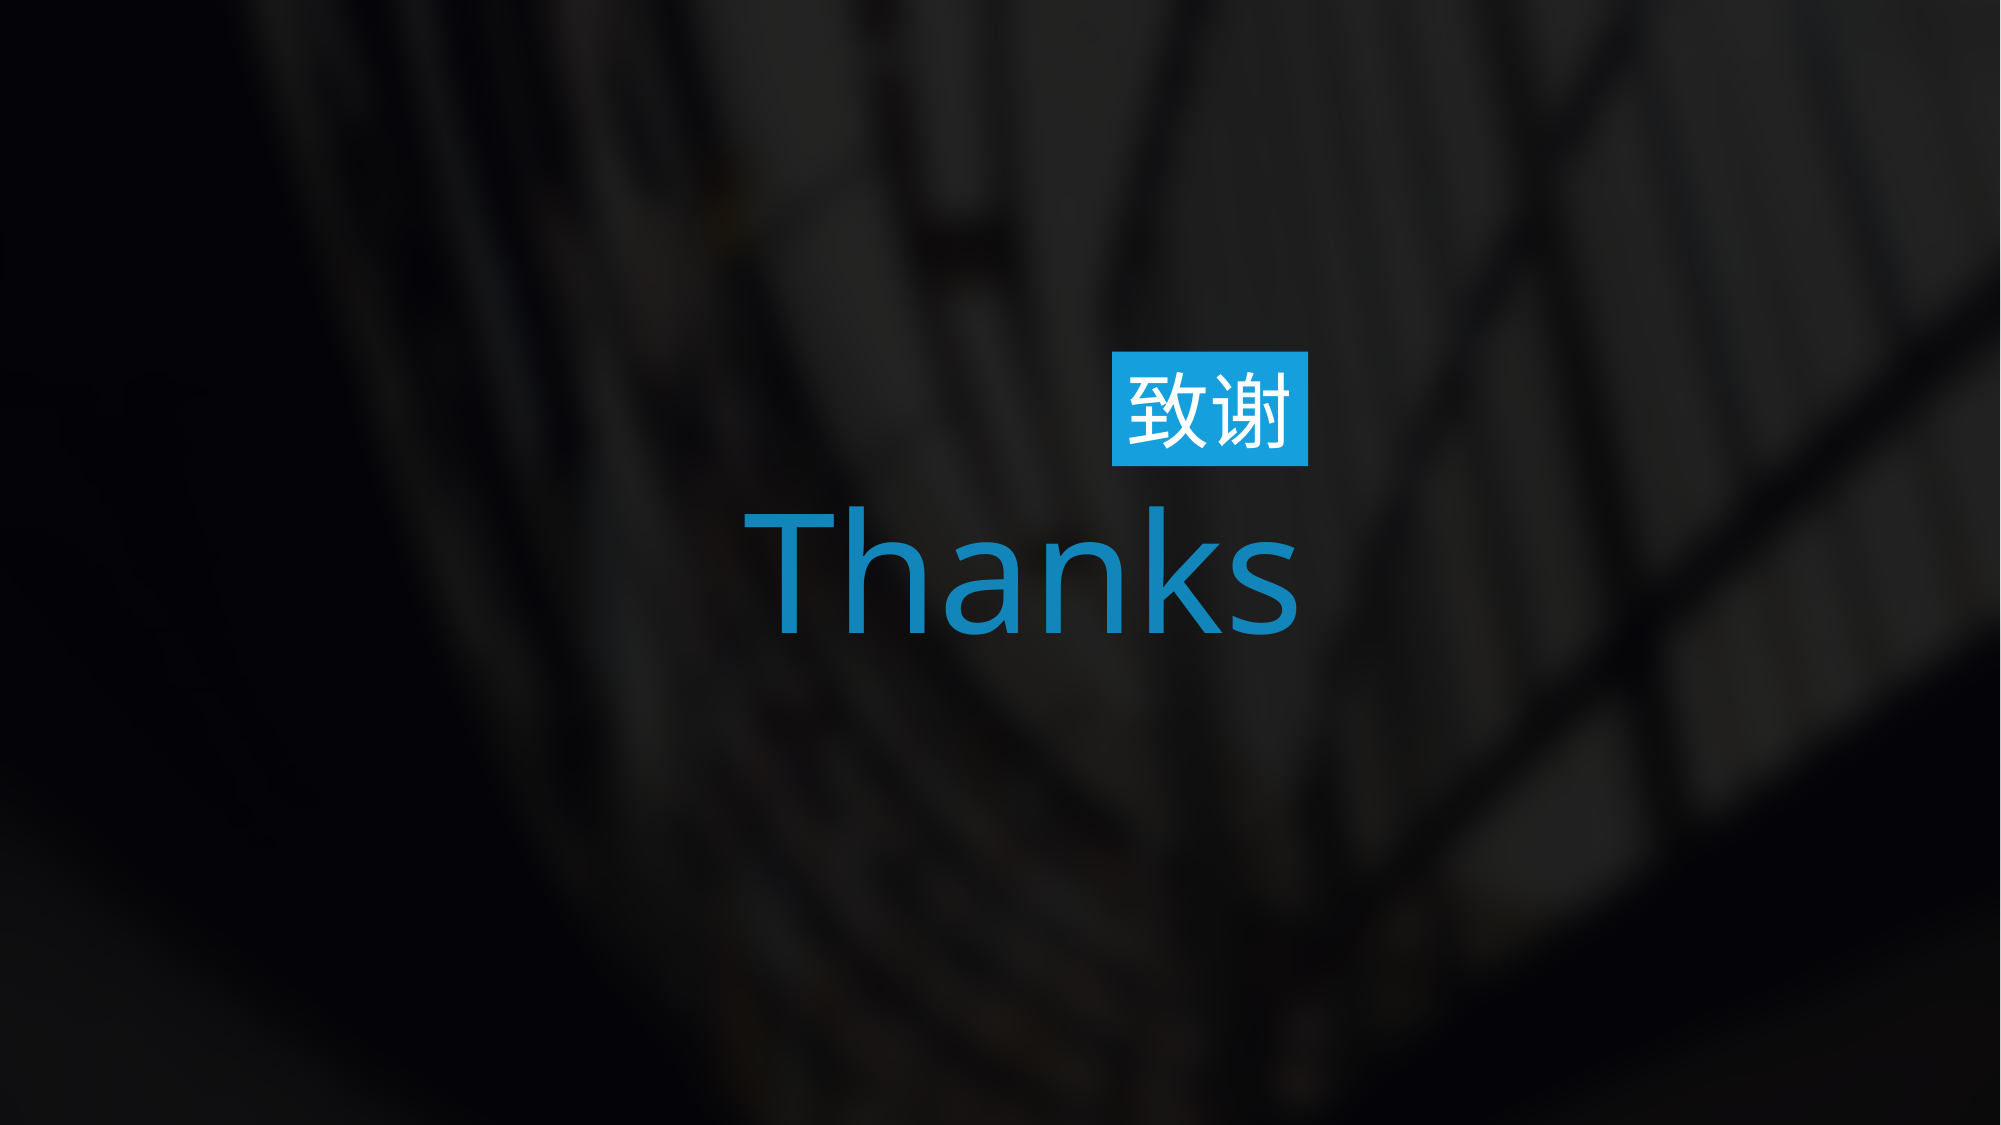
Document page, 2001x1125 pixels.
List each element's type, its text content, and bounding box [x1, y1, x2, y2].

text_box 致谢 [1112, 351, 1309, 459]
text_box Thanks [728, 459, 1319, 674]
